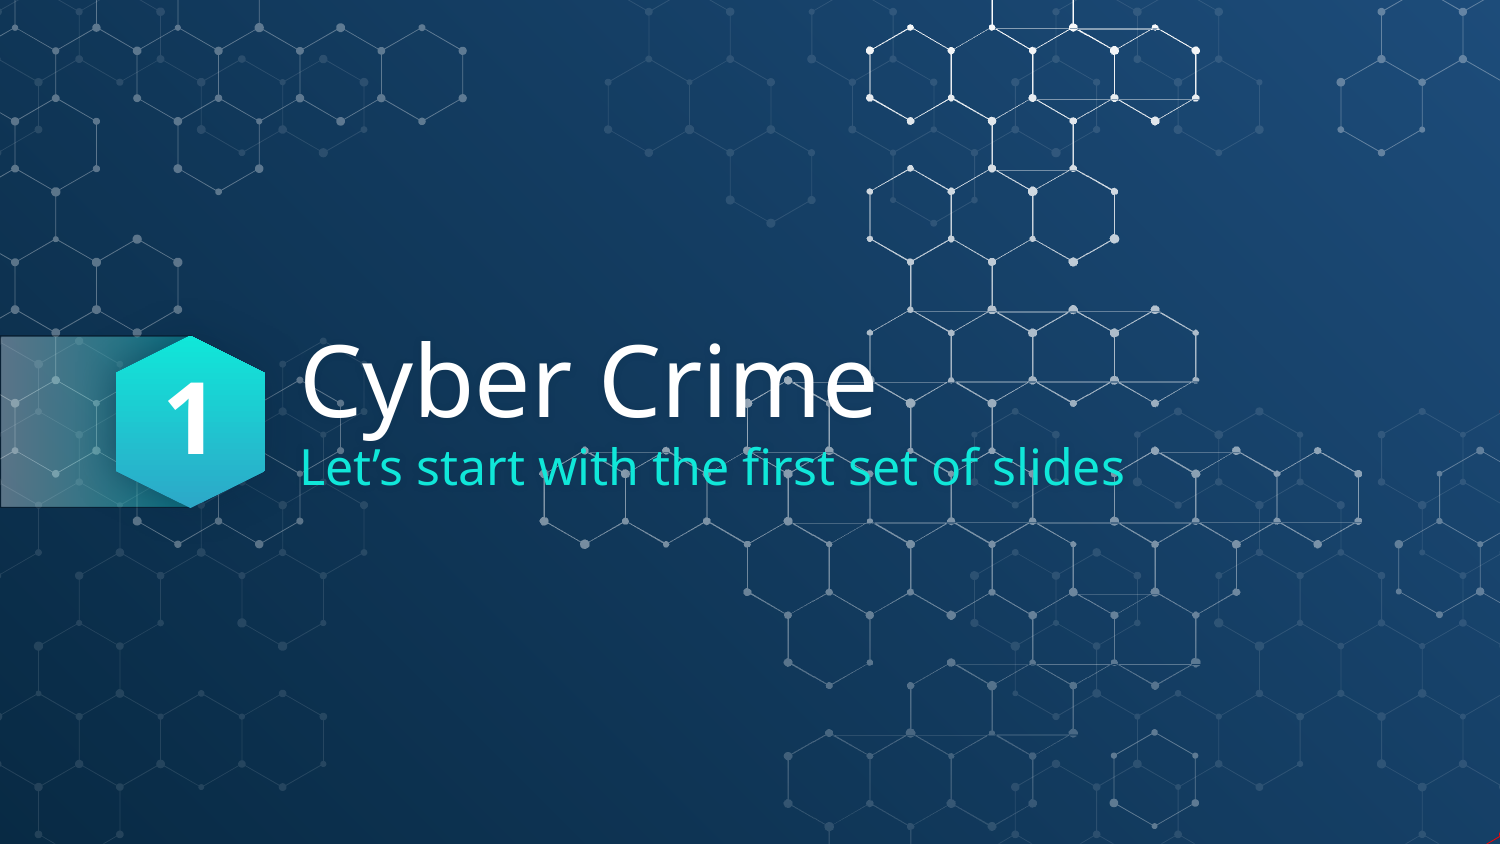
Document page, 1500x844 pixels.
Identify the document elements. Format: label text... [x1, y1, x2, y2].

text_box 1 [116, 335, 266, 509]
subtitle Let’s start with the first set of slides [299, 435, 1388, 499]
title Cyber Crime [299, 338, 1388, 432]
